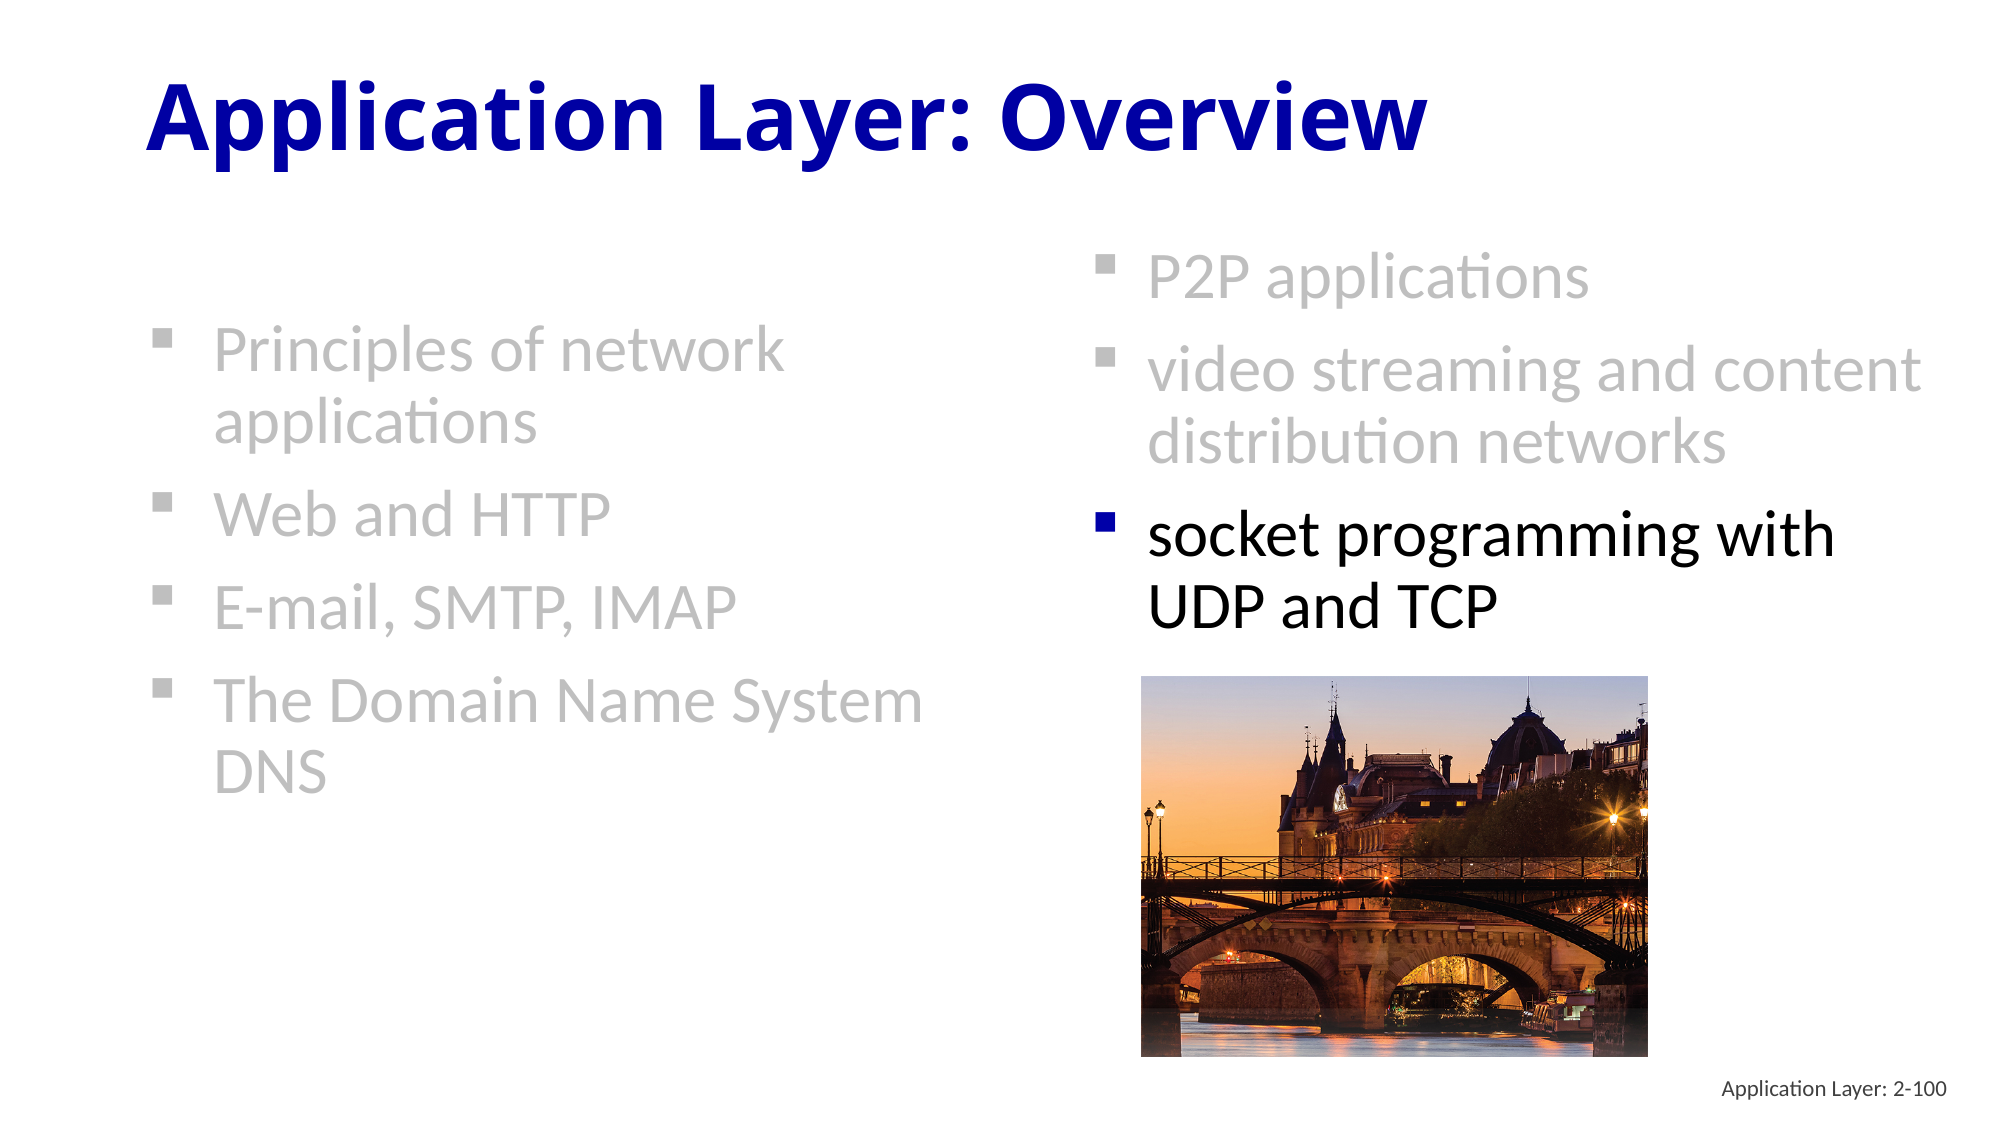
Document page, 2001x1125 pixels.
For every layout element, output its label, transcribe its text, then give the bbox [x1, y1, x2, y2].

picture [1141, 676, 1648, 1057]
slide_number Application Layer: 2-100 [1512, 1056, 1963, 1117]
text_box P2P applications video streaming and content distribution networks socket programming with UDP and TCP [1075, 233, 1963, 1021]
title Application Layer: Overview [131, 47, 1856, 195]
text_box Principles of network applications Web and HTTP E-mail, SMTP, IMAP The Domain Name System DNS [132, 306, 1004, 1021]
